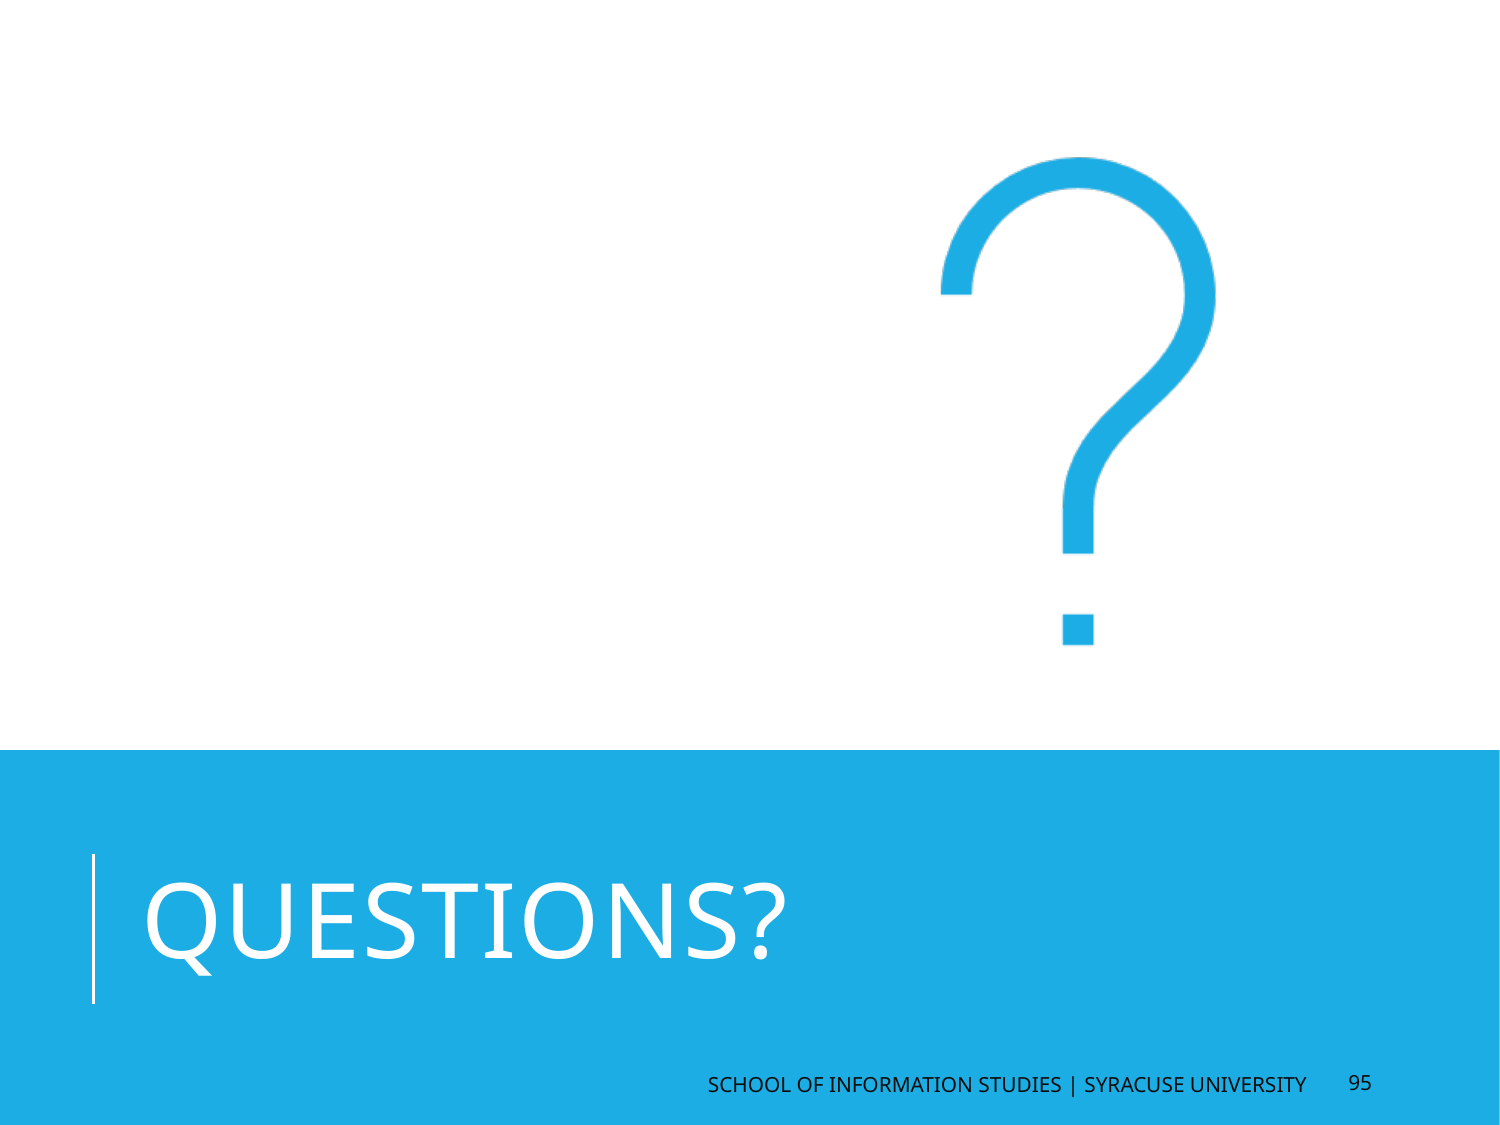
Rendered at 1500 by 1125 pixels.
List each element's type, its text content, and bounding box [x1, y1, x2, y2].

title Questions? [126, 805, 1322, 1052]
footer School of Information Studies | Syracuse University [595, 1061, 1322, 1107]
picture [789, 109, 1374, 694]
slide_number 95 [1333, 1061, 1454, 1107]
text_box [0, 0, 1500, 749]
text_box [0, 749, 1500, 1125]
